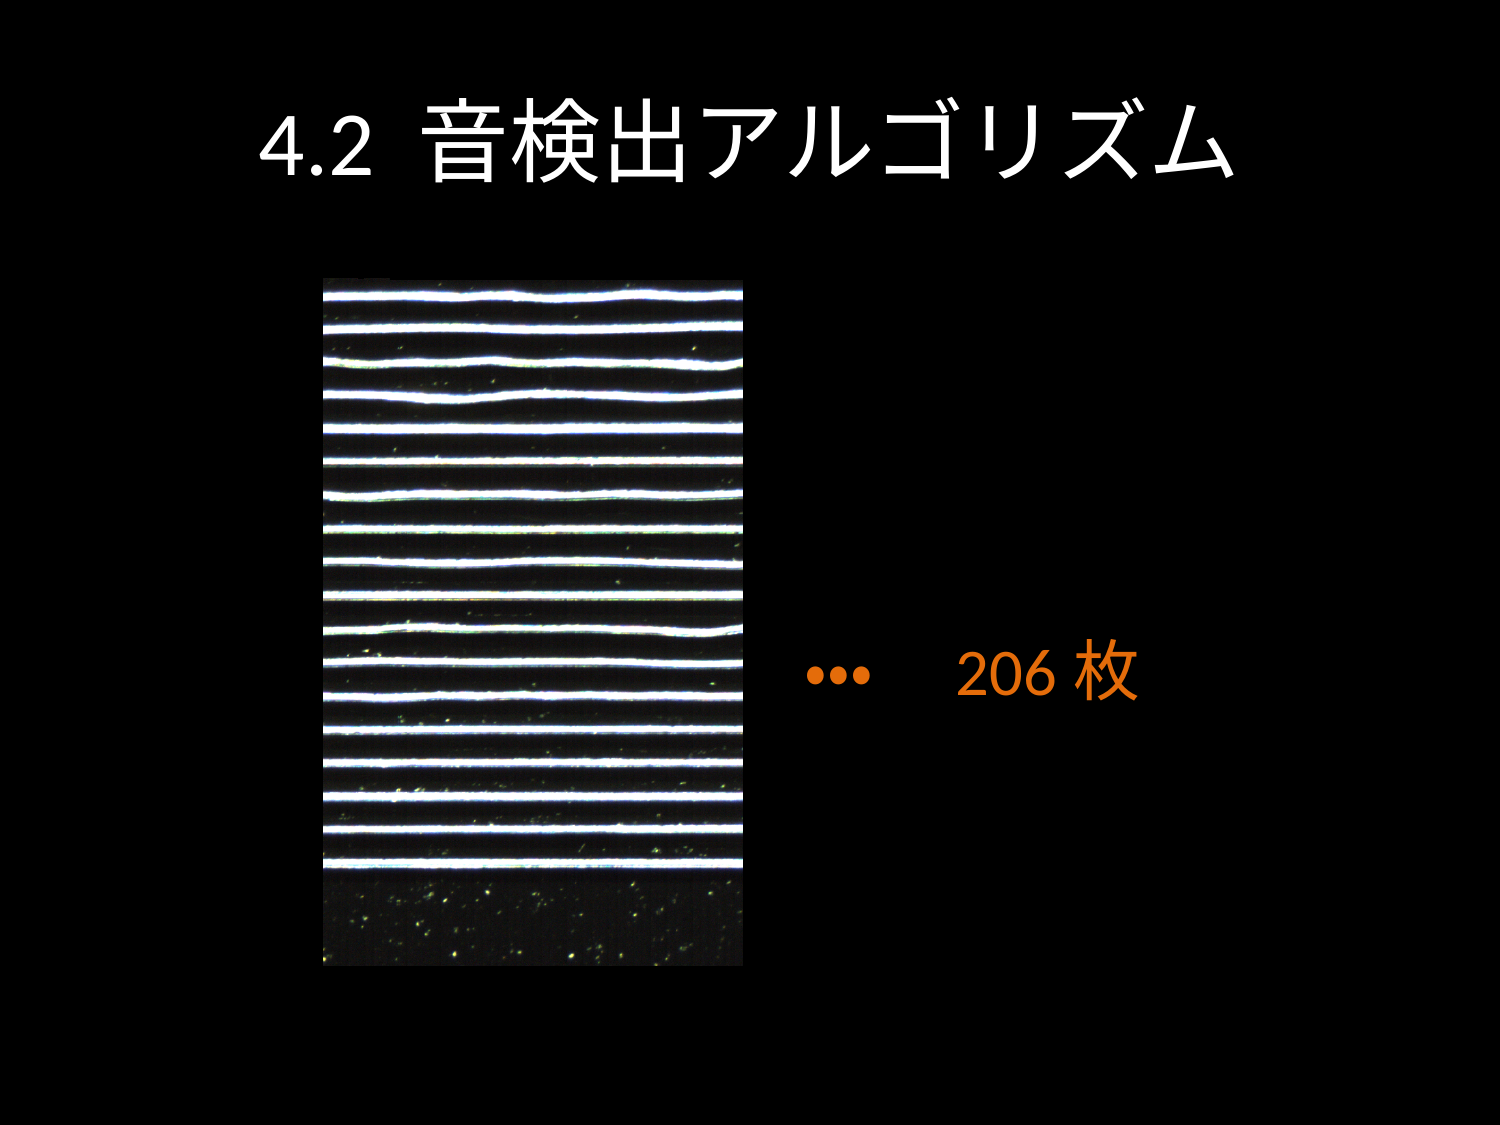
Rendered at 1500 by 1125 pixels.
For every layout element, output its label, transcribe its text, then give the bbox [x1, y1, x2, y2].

text_box ・・・ 206枚 [775, 621, 1169, 717]
picture [323, 278, 743, 966]
title 4.2 音検出アルゴリズム [75, 45, 1425, 233]
